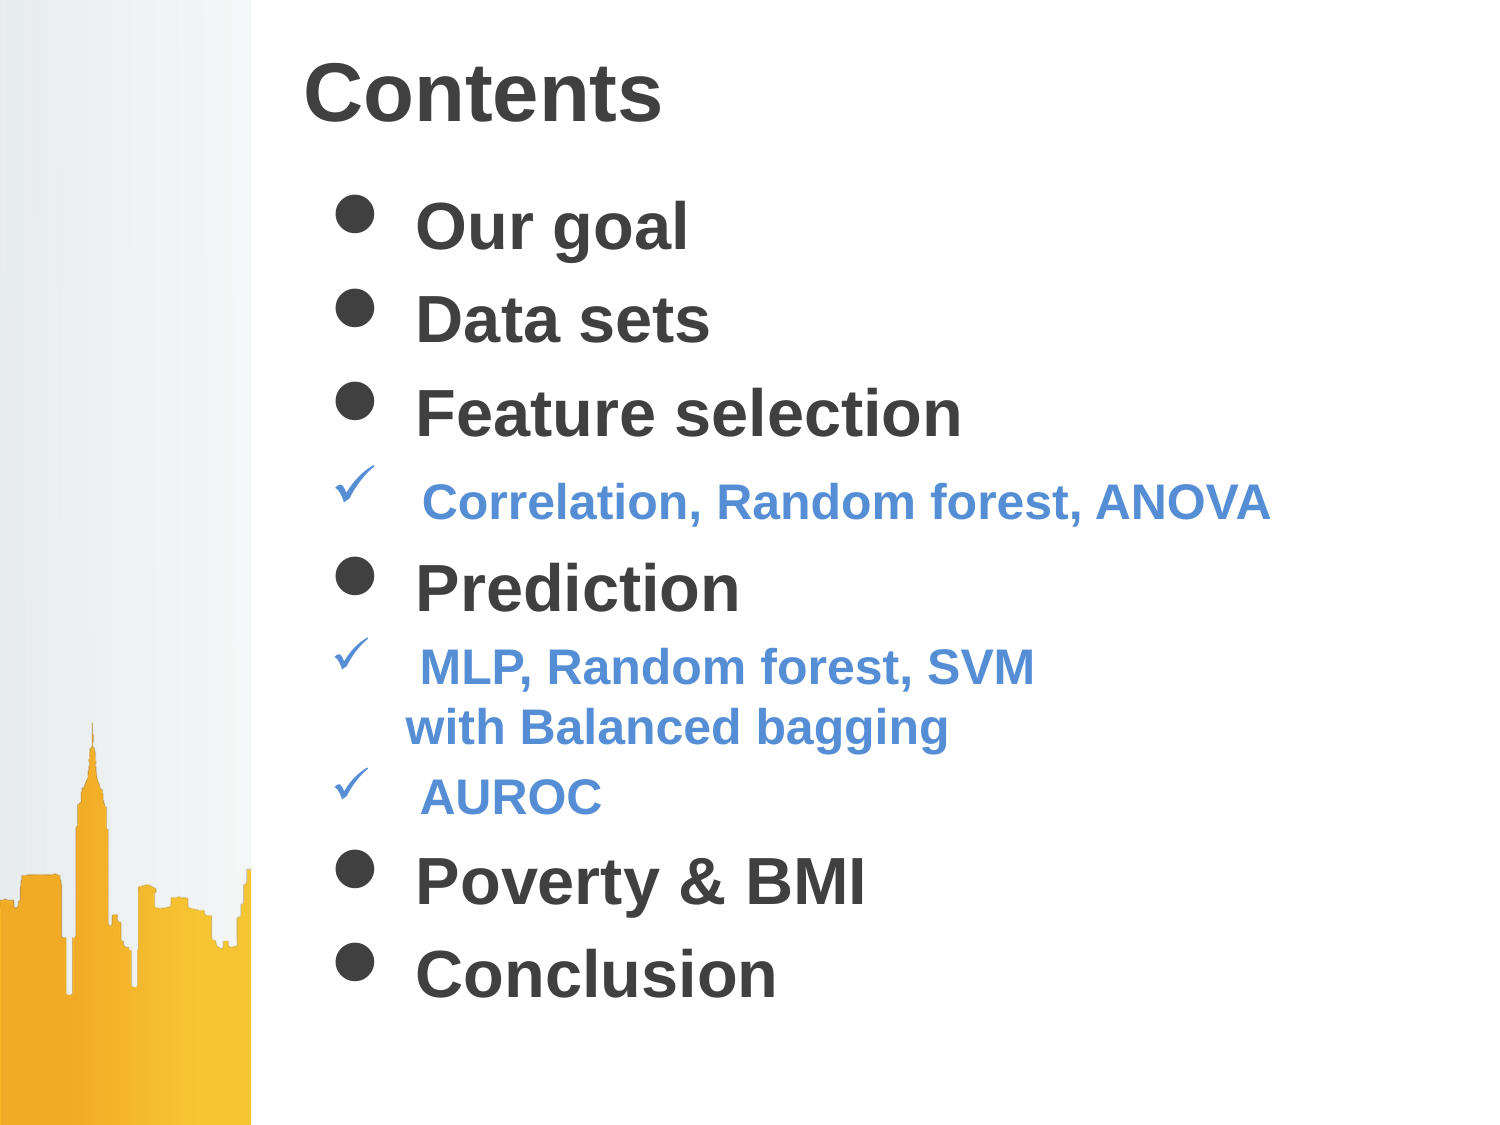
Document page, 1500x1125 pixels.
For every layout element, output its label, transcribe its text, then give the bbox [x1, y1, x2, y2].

picture [0, 0, 1500, 1125]
title Contents [265, 0, 1500, 176]
list Our goal Data sets Feature selection Correlation, Random forest, ANOVA Prediction MLP, Random forest, SVM with Balanced bagging AUROC Poverty & BMI Conclusion [265, 175, 1343, 1074]
